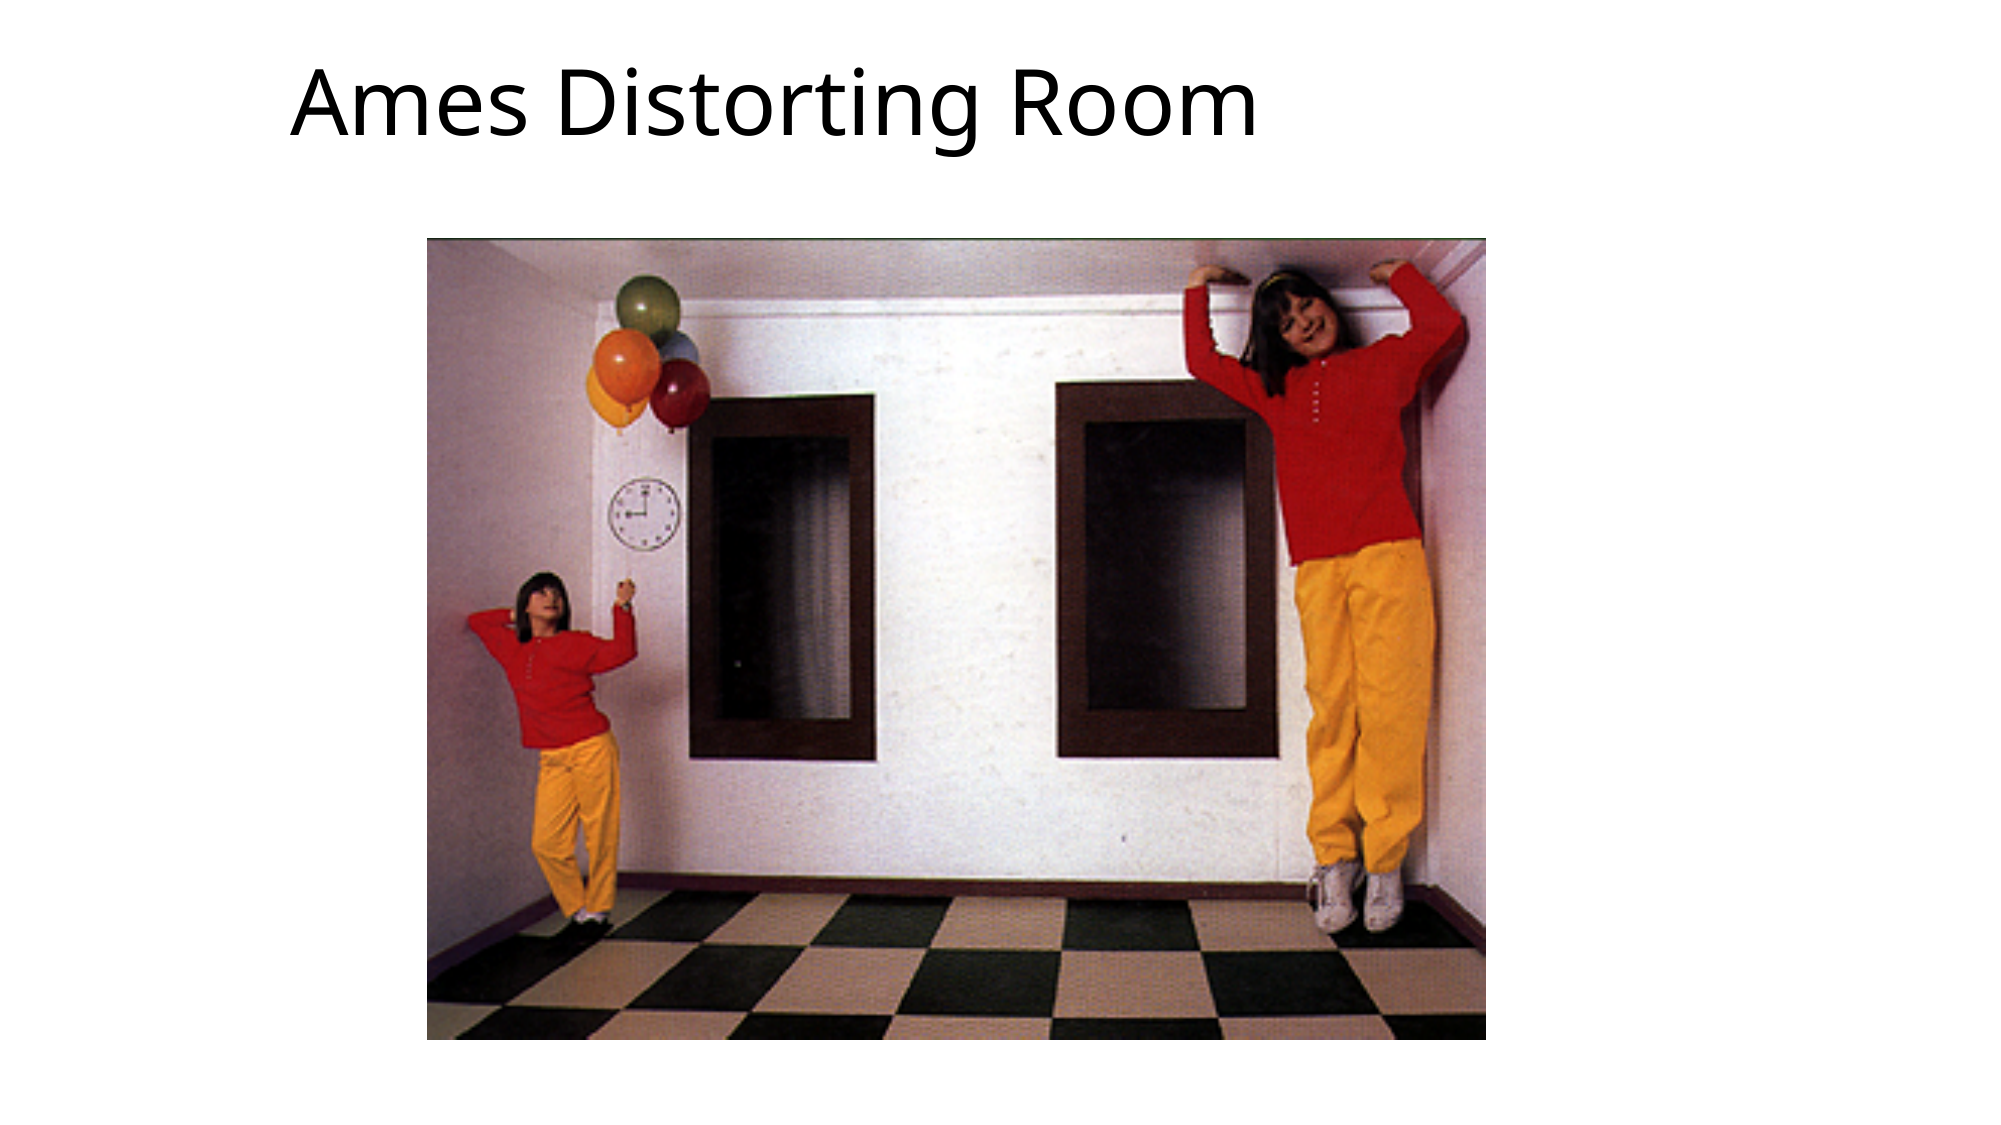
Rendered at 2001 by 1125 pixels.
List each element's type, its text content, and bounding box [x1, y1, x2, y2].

picture [427, 238, 1486, 1040]
title Ames Distorting Room [275, 24, 1361, 188]
